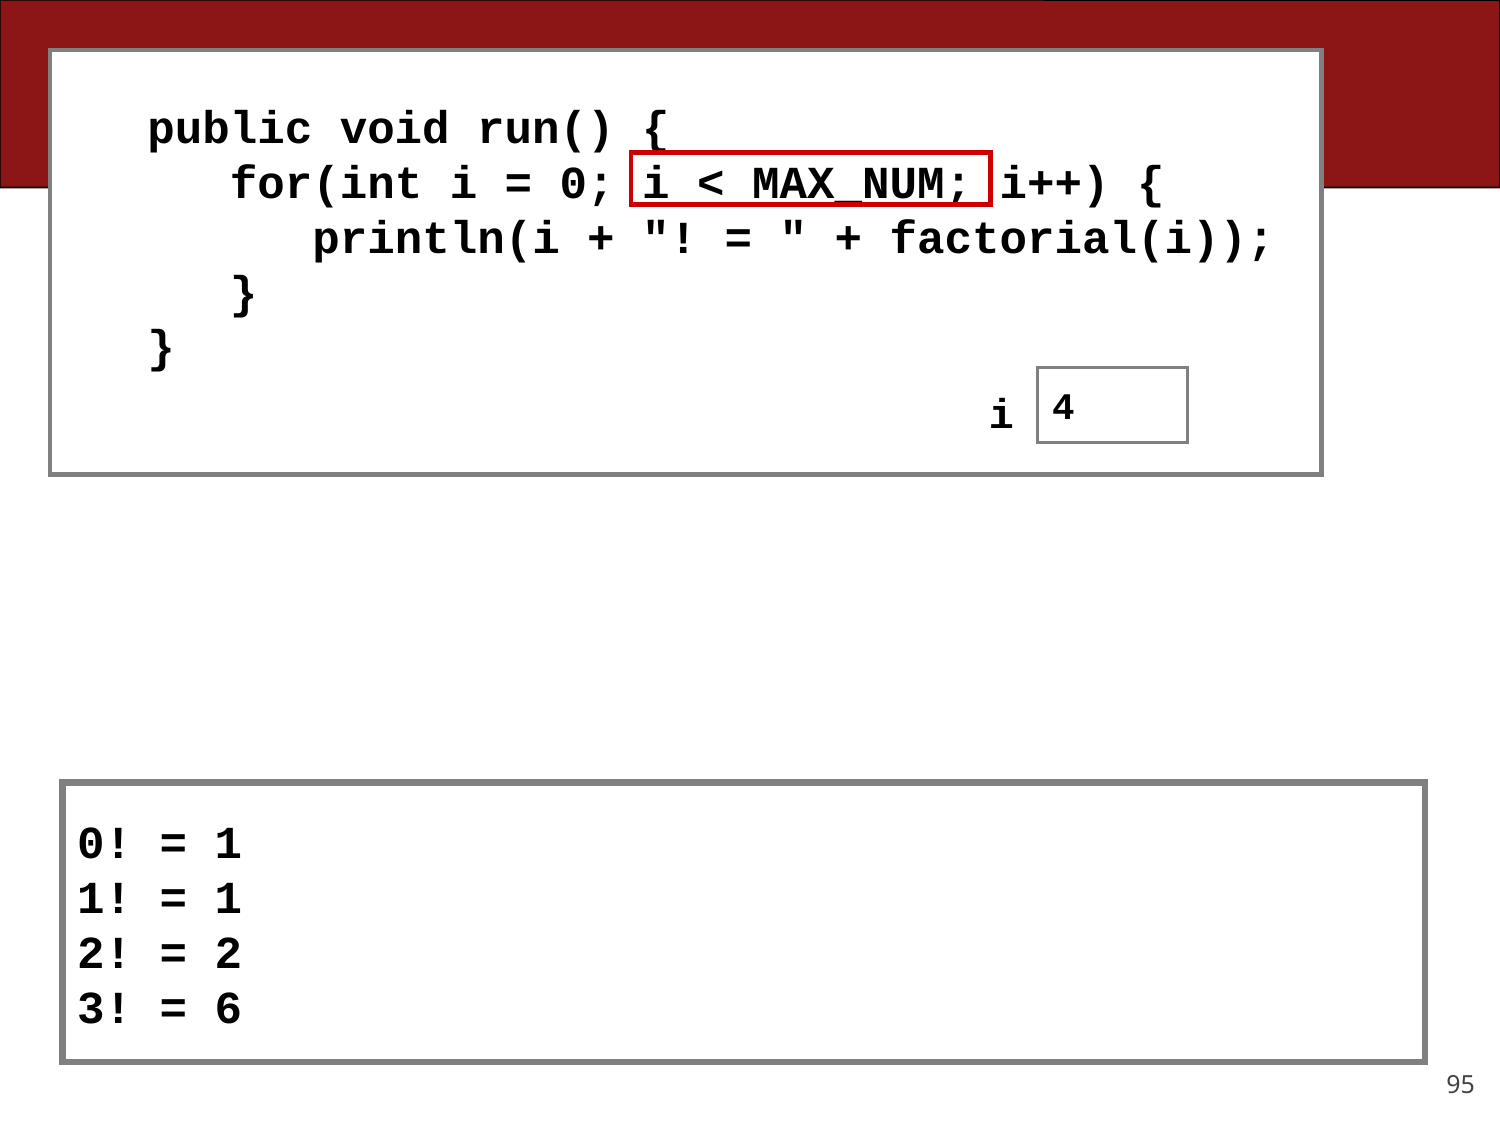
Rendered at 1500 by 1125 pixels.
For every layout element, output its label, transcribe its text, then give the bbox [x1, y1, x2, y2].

text_box 4 [1037, 367, 1188, 443]
text_box 0! = 1 1! = 1 2! = 2 3! = 6 [62, 782, 1425, 1063]
text_box [631, 152, 991, 205]
text_box i [974, 379, 1050, 445]
text_box public void run() { for(int i = 0; i < MAX_NUM; i++) { println(i + "! = " + factorial(i)); } } [49, 49, 1322, 475]
